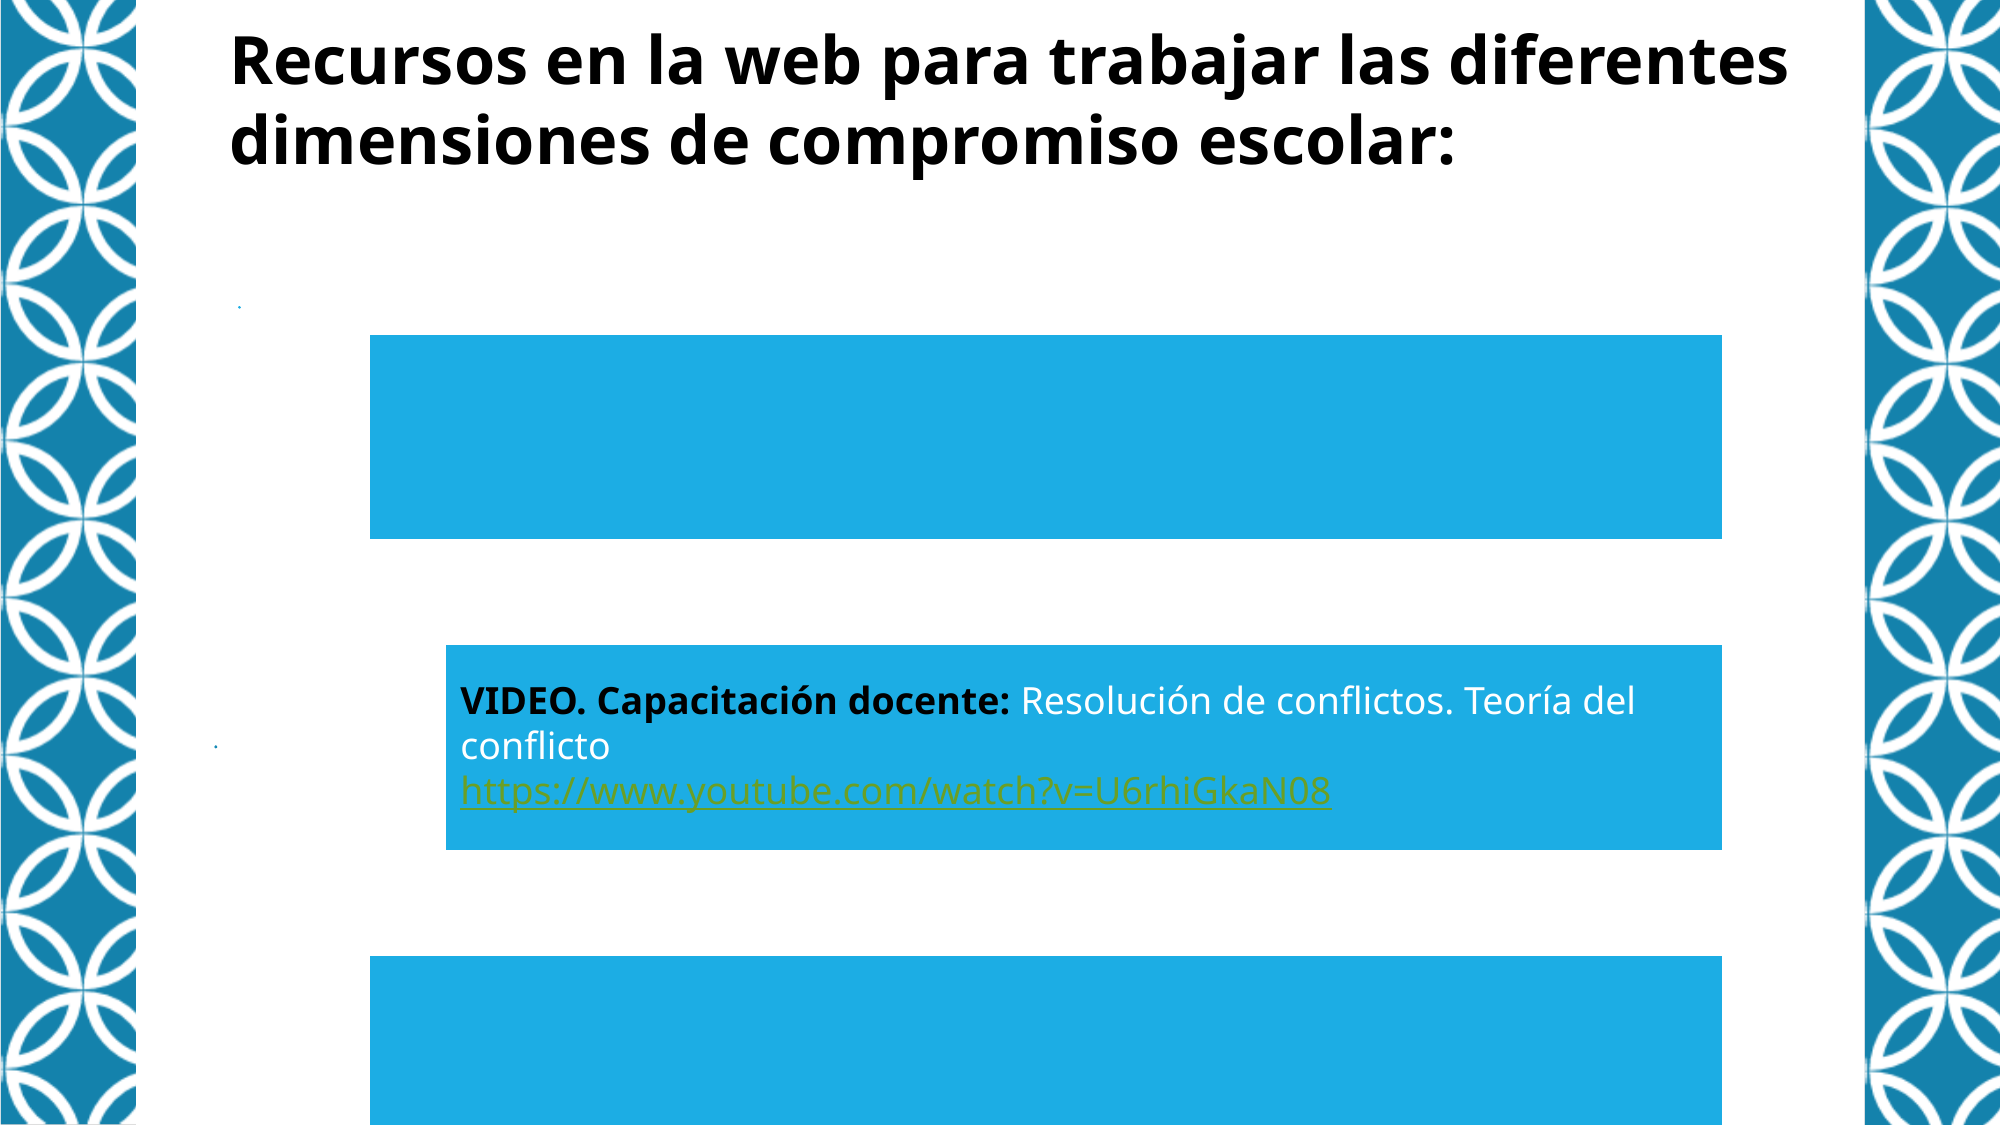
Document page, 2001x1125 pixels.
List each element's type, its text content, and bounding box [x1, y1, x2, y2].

text_box Recursos en la web para trabajar las diferentes dimensiones de compromiso escolar: [214, 10, 1856, 186]
picture [1863, 0, 2000, 1125]
picture [0, 0, 137, 1125]
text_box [210, 138, 1724, 1125]
